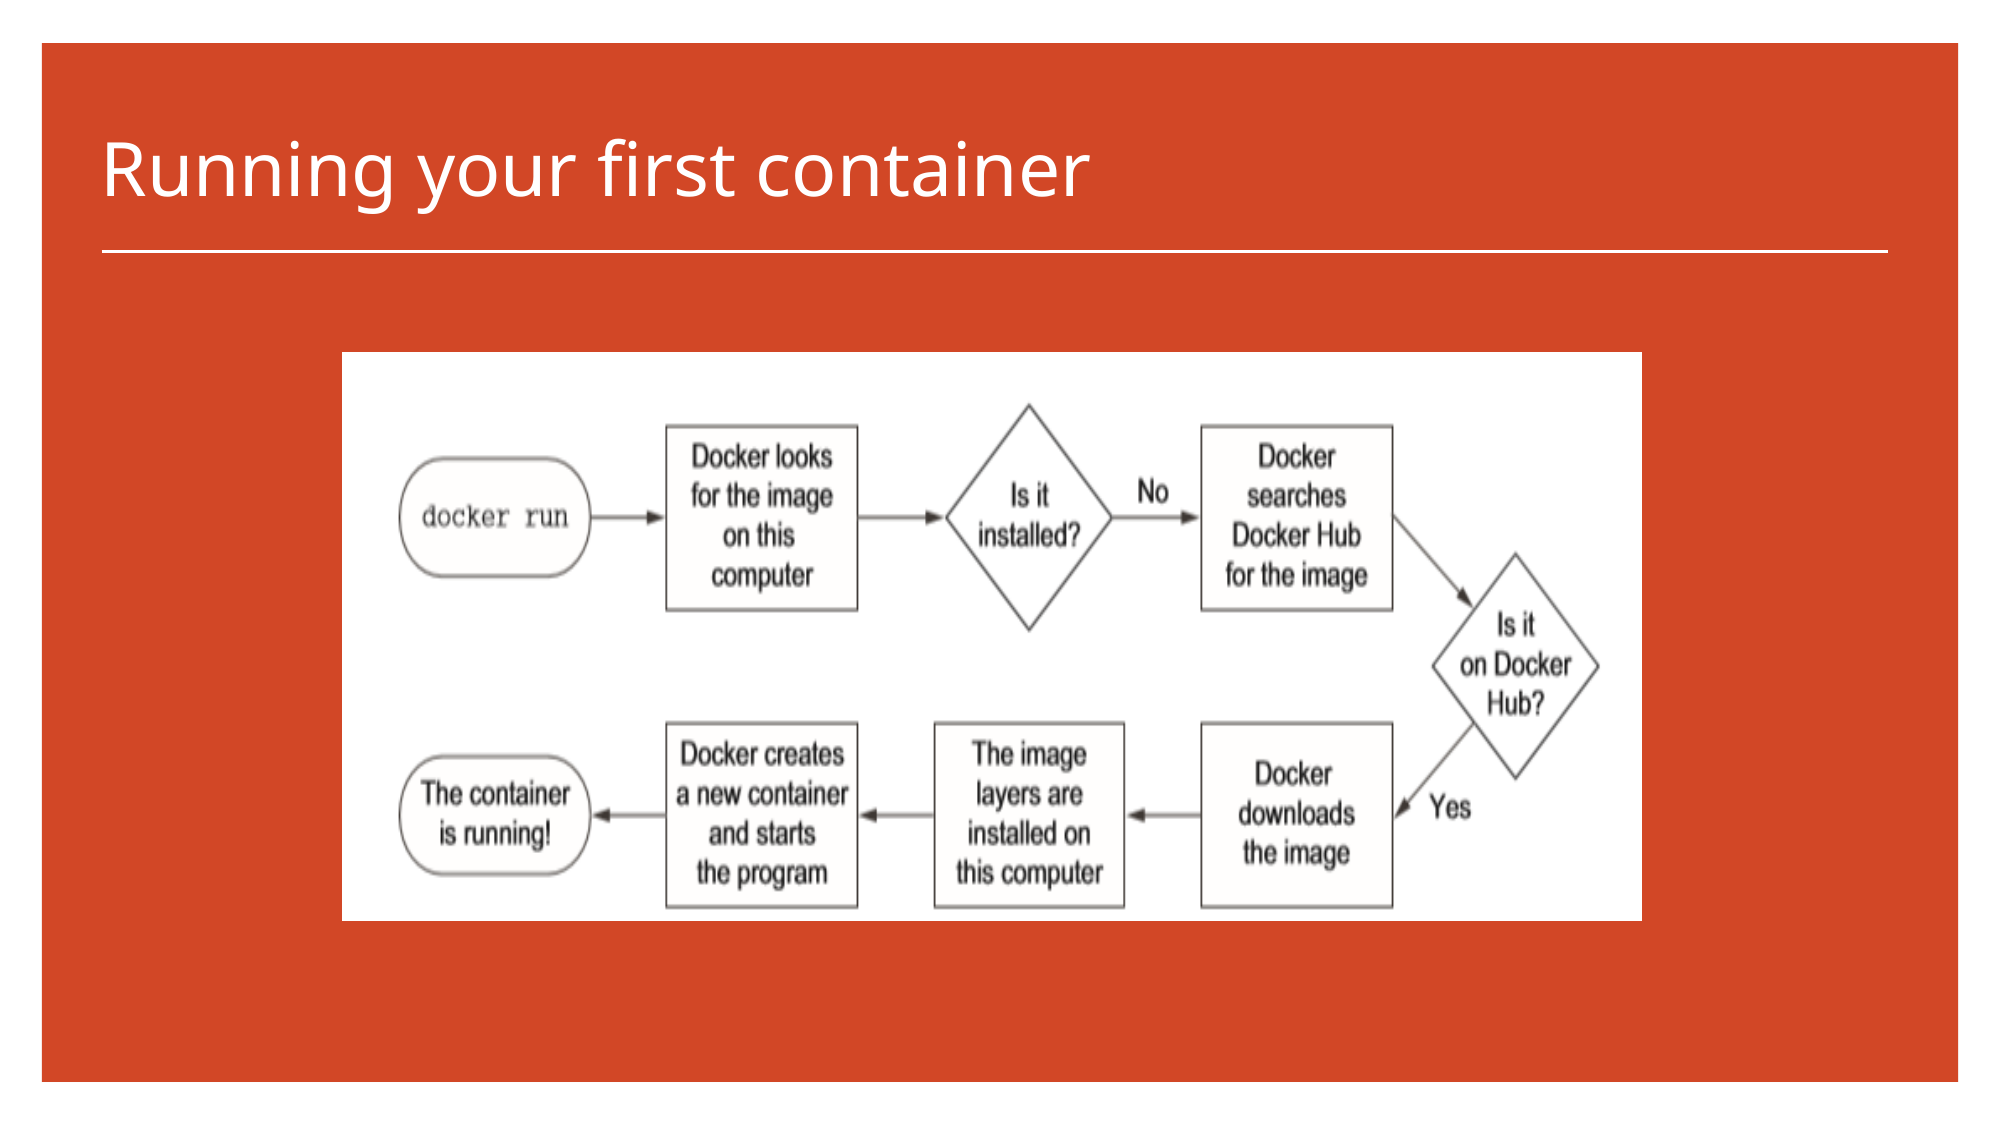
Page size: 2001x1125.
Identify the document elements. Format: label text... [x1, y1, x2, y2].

picture [342, 352, 1643, 921]
title Running your first container [85, 113, 1214, 219]
